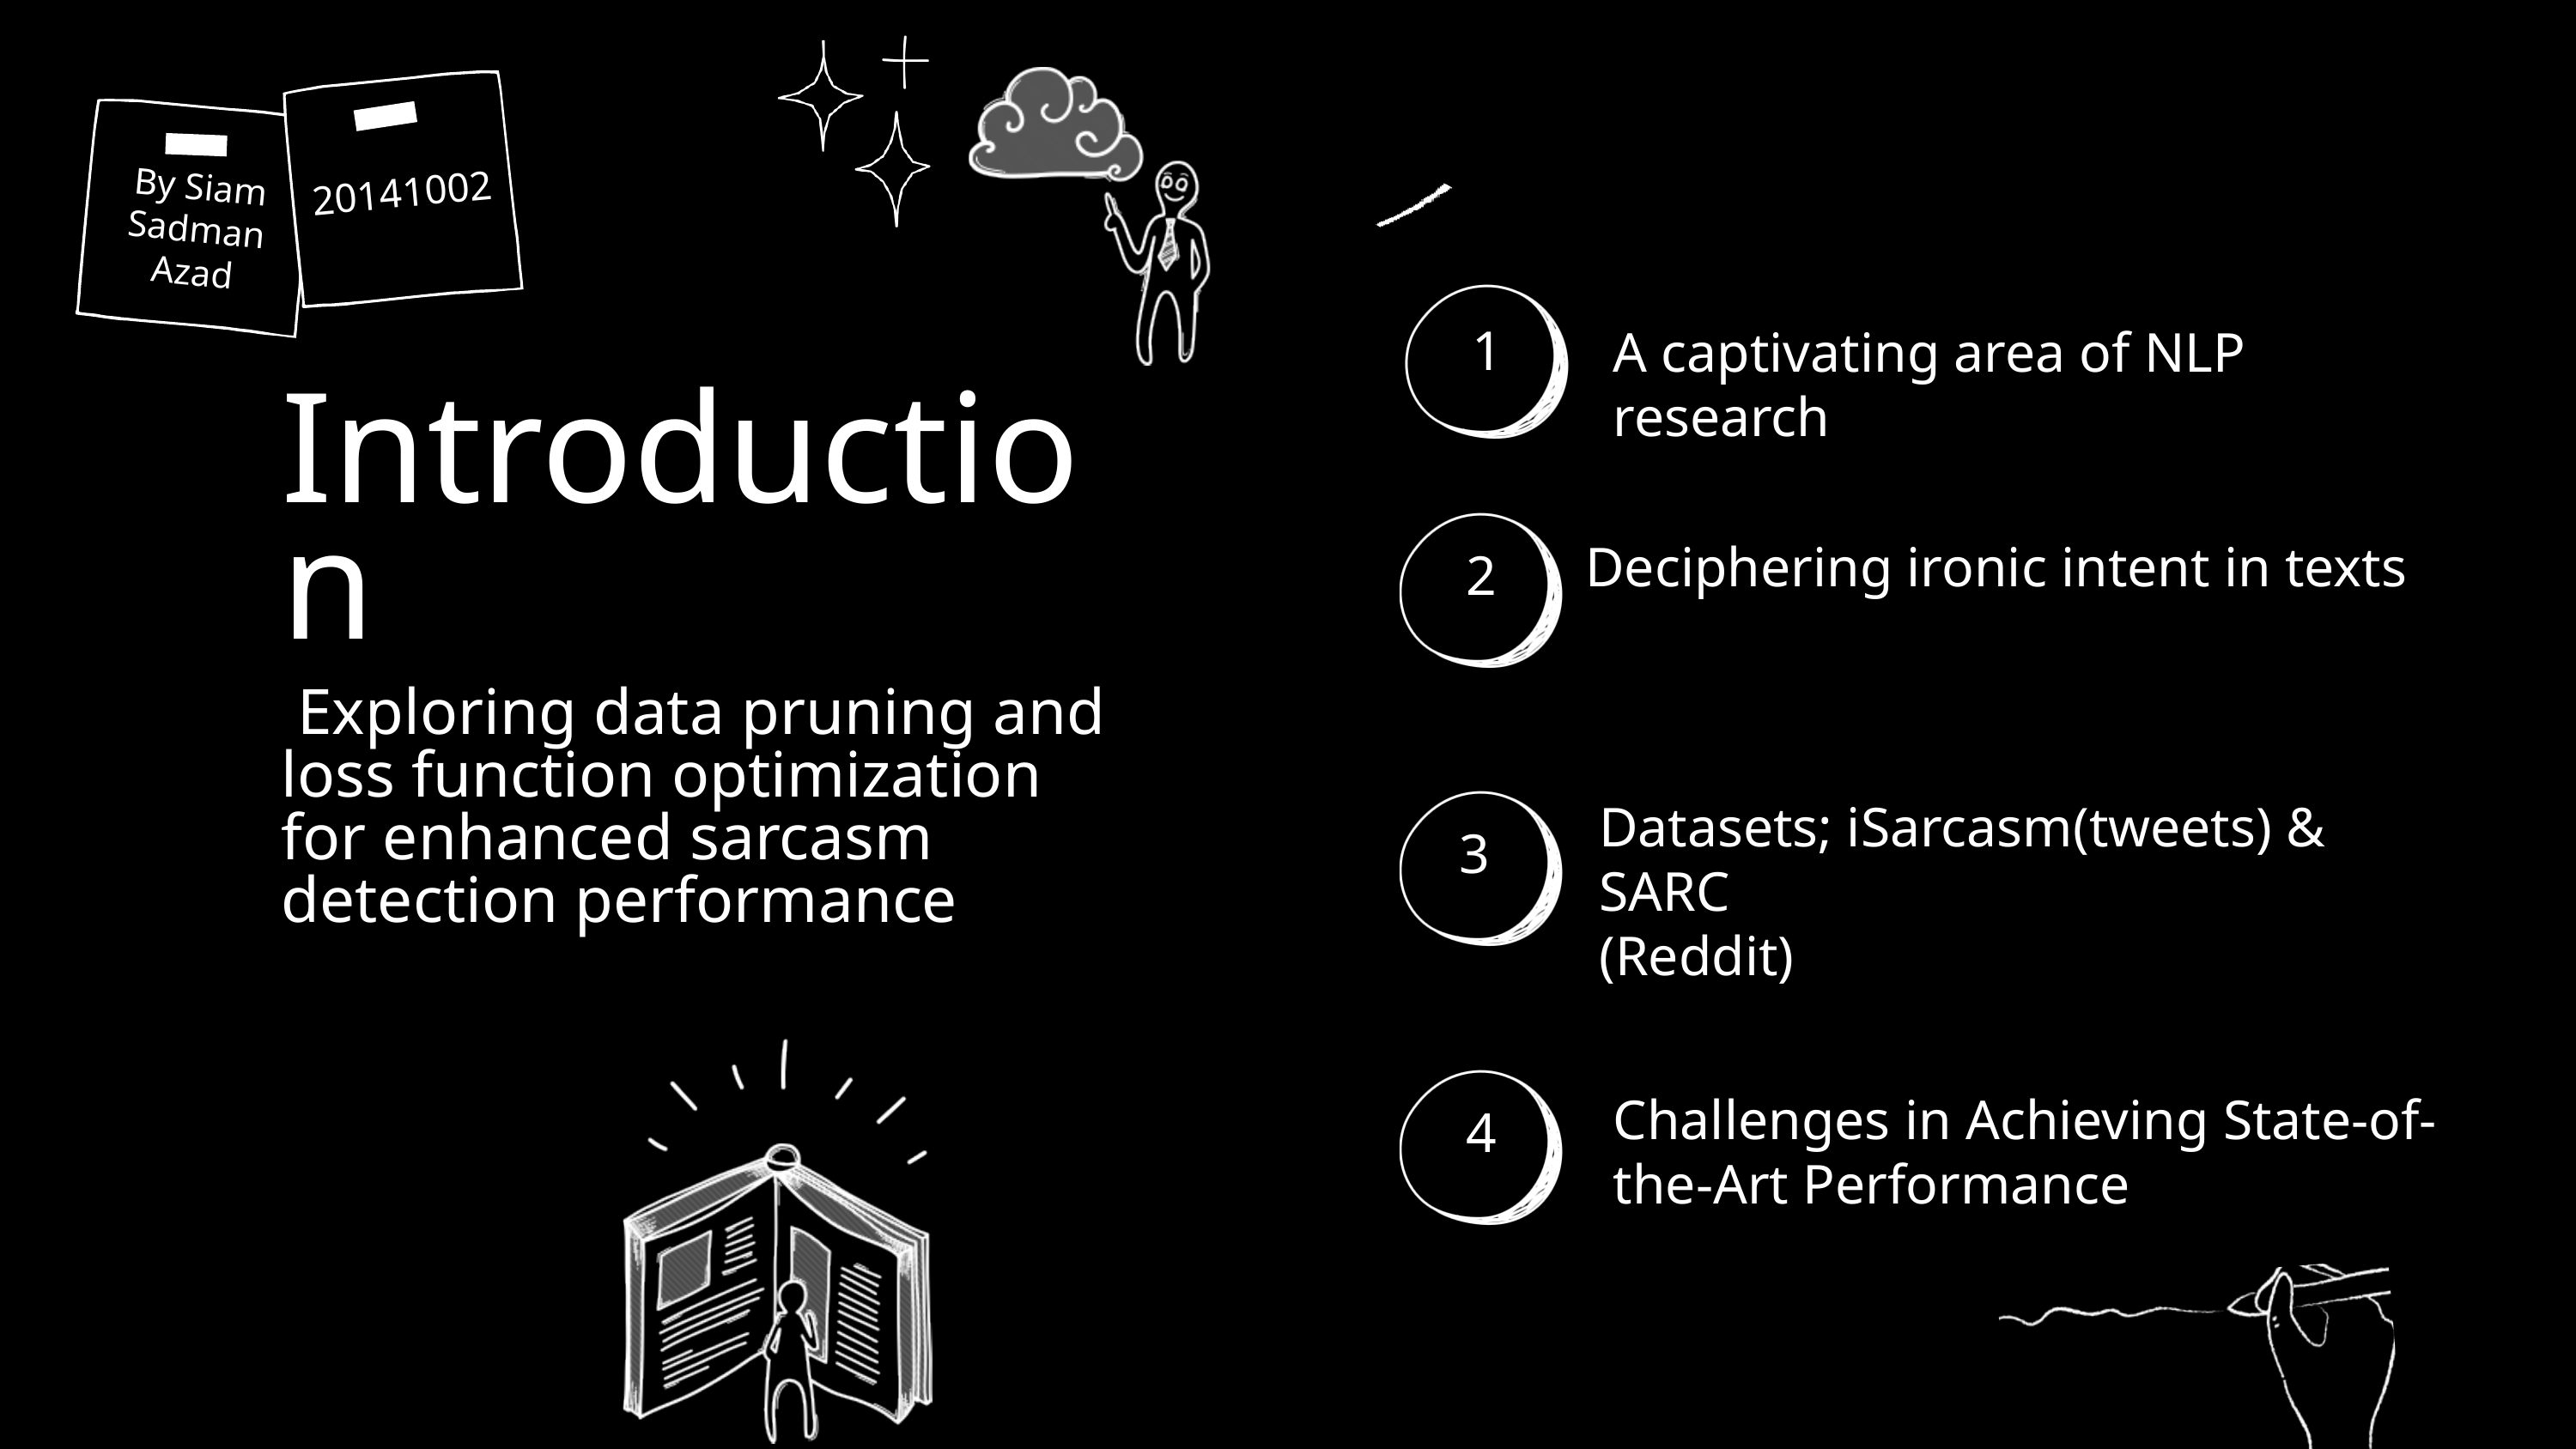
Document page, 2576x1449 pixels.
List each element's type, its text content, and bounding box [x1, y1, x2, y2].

text_box [601, 1039, 954, 1168]
text_box 3 [1429, 841, 1520, 885]
text_box [777, 35, 931, 227]
text_box [1249, 91, 1475, 262]
text_box Deciphering ironic intent in texts [1584, 533, 2432, 598]
text_box [623, 1168, 933, 1444]
text_box Exploring data pruning and loss function optimization for enhanced sarcasm detection performance [281, 684, 1120, 936]
text_box Introduction [281, 396, 1120, 670]
text_box 2 [1437, 562, 1528, 607]
text_box [969, 67, 1211, 366]
text_box [1399, 790, 1564, 947]
text_box [1399, 512, 1564, 669]
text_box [290, 76, 514, 301]
text_box Challenges in Achieving State-of-the-Art Performance [1613, 1085, 2500, 1215]
text_box A captivating area of NLP research [1613, 318, 2432, 447]
text_box 4 [1437, 1119, 1528, 1164]
text_box [1399, 1069, 1564, 1226]
text_box [1405, 283, 1571, 440]
text_box [1996, 1258, 2403, 1449]
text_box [84, 104, 308, 329]
text_box 1 [1442, 338, 1533, 382]
text_box Datasets; iSarcasm(tweets) & SARC (Reddit) [1599, 793, 2445, 987]
